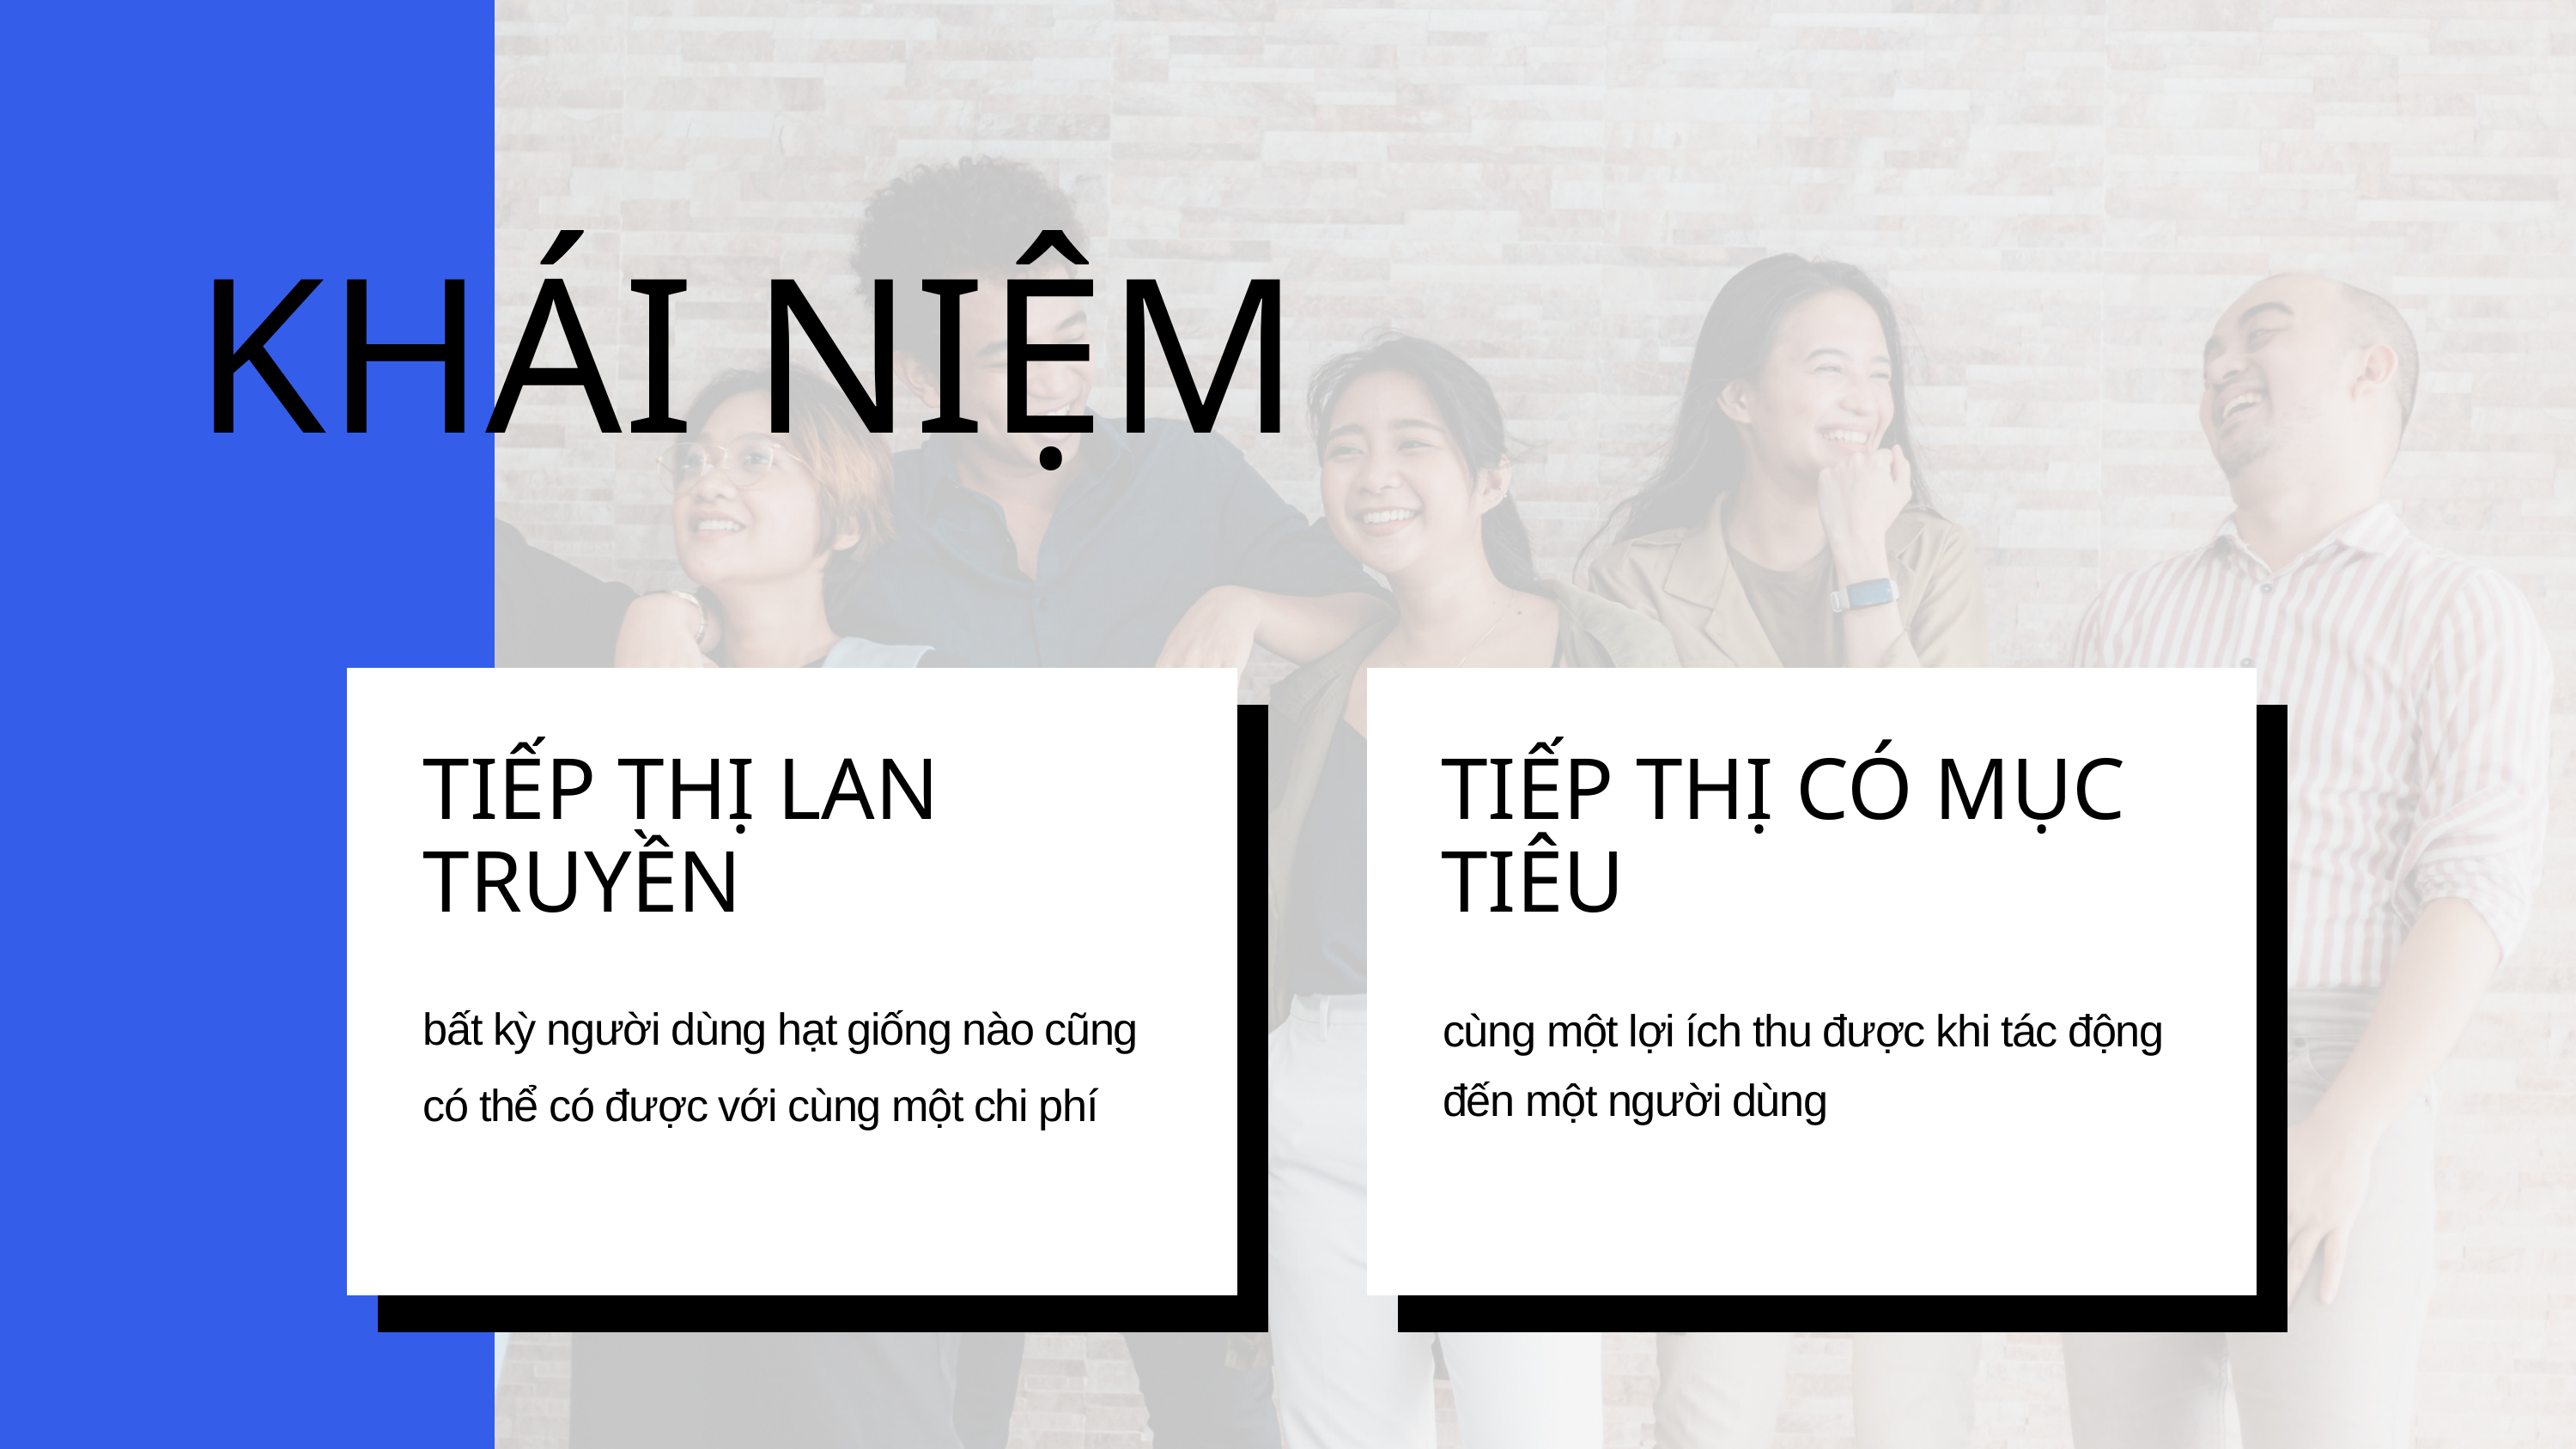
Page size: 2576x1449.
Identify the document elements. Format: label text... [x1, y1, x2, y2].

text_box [347, 668, 1238, 1296]
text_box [0, 0, 495, 1449]
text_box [377, 704, 1268, 1332]
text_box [1397, 704, 2288, 1332]
text_box [501, 0, 2576, 1449]
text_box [1366, 668, 2257, 1296]
text_box KHÁI NIỆM [501, 268, 1929, 476]
